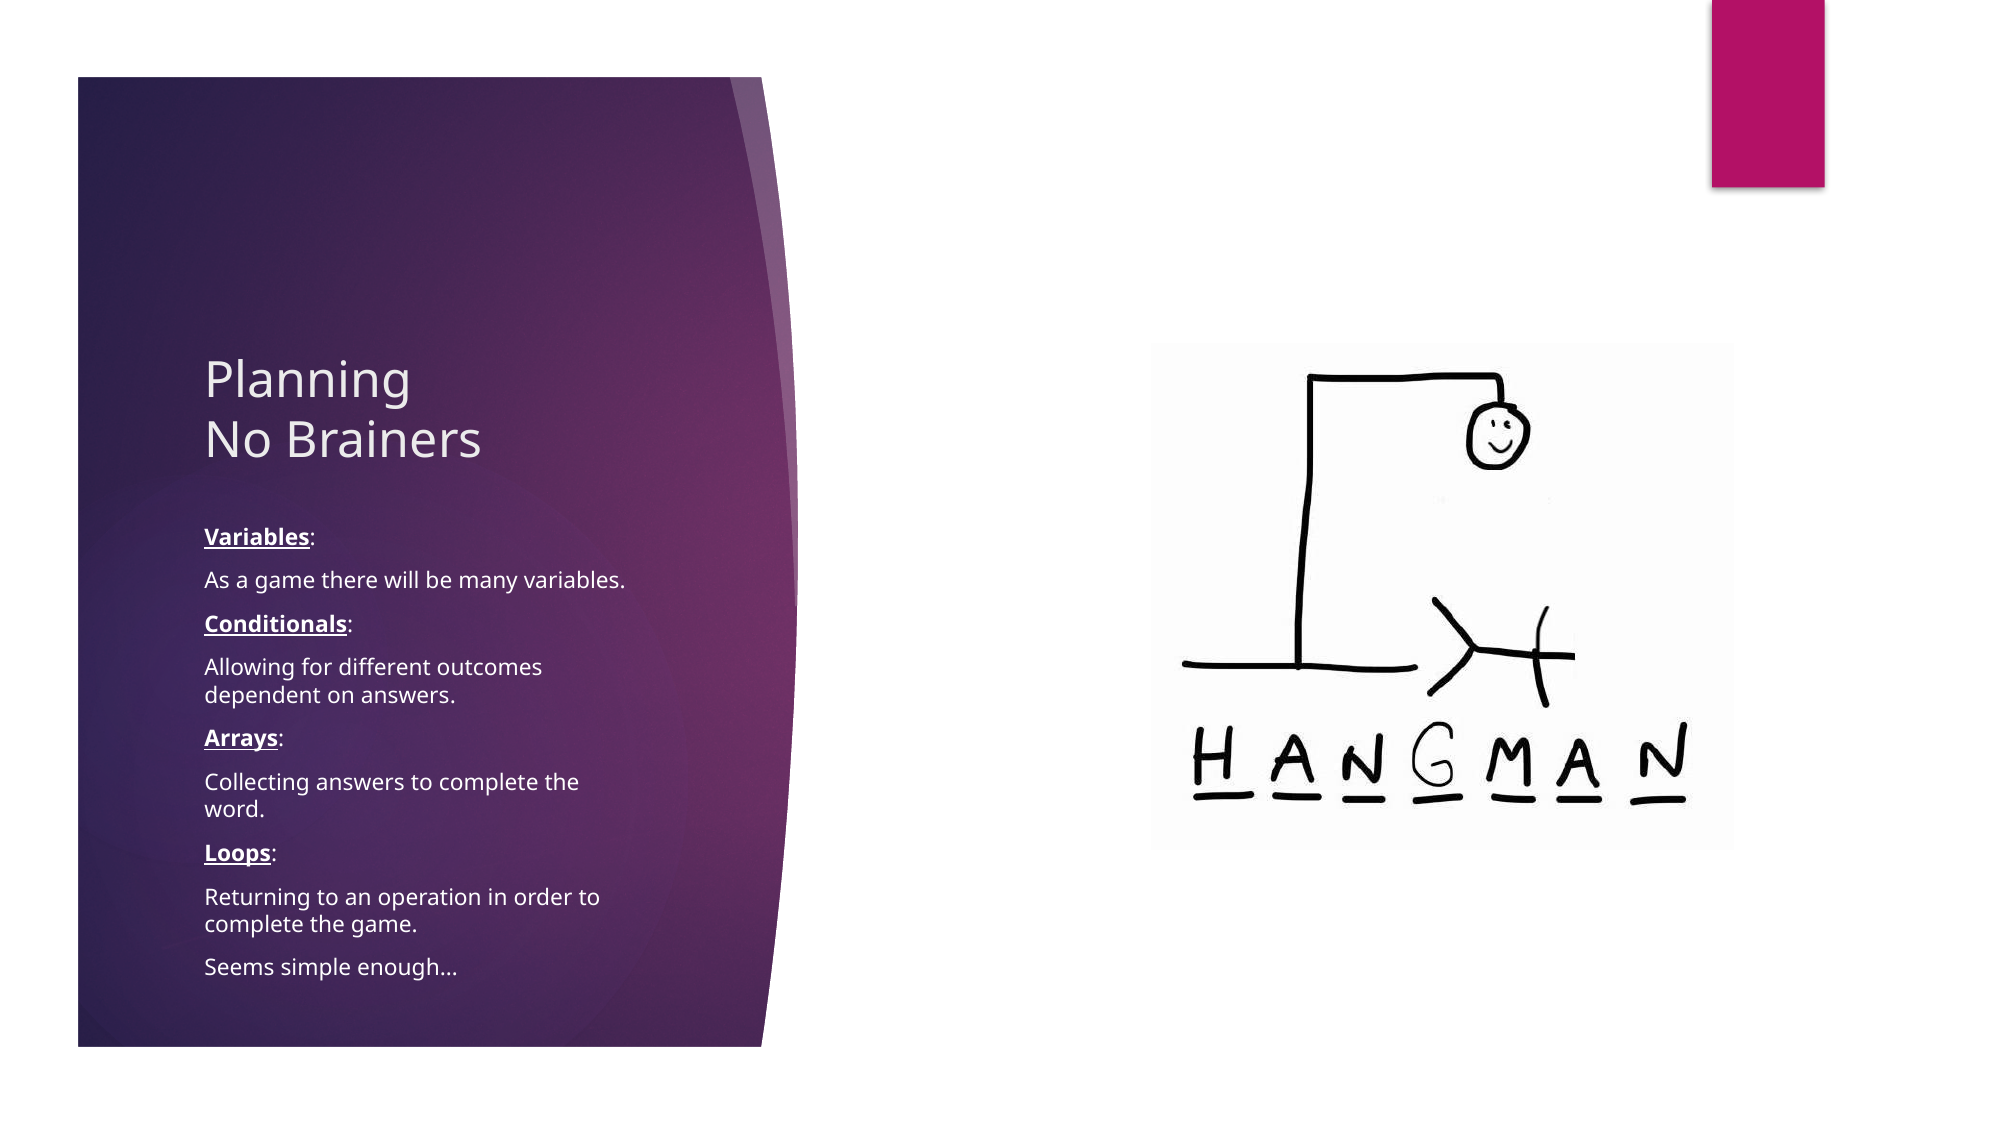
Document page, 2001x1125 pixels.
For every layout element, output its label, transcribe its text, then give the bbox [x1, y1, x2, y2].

text_box Variables: As a game there will be many variables. Conditionals: Allowing for different outcomes dependent on answers. Arrays: Collecting answers to complete the word. Loops: Returning to an operation in order to complete the game. Seems simple enough… [189, 514, 648, 990]
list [1150, 343, 1734, 851]
title Planning No Brainers [189, 212, 648, 475]
